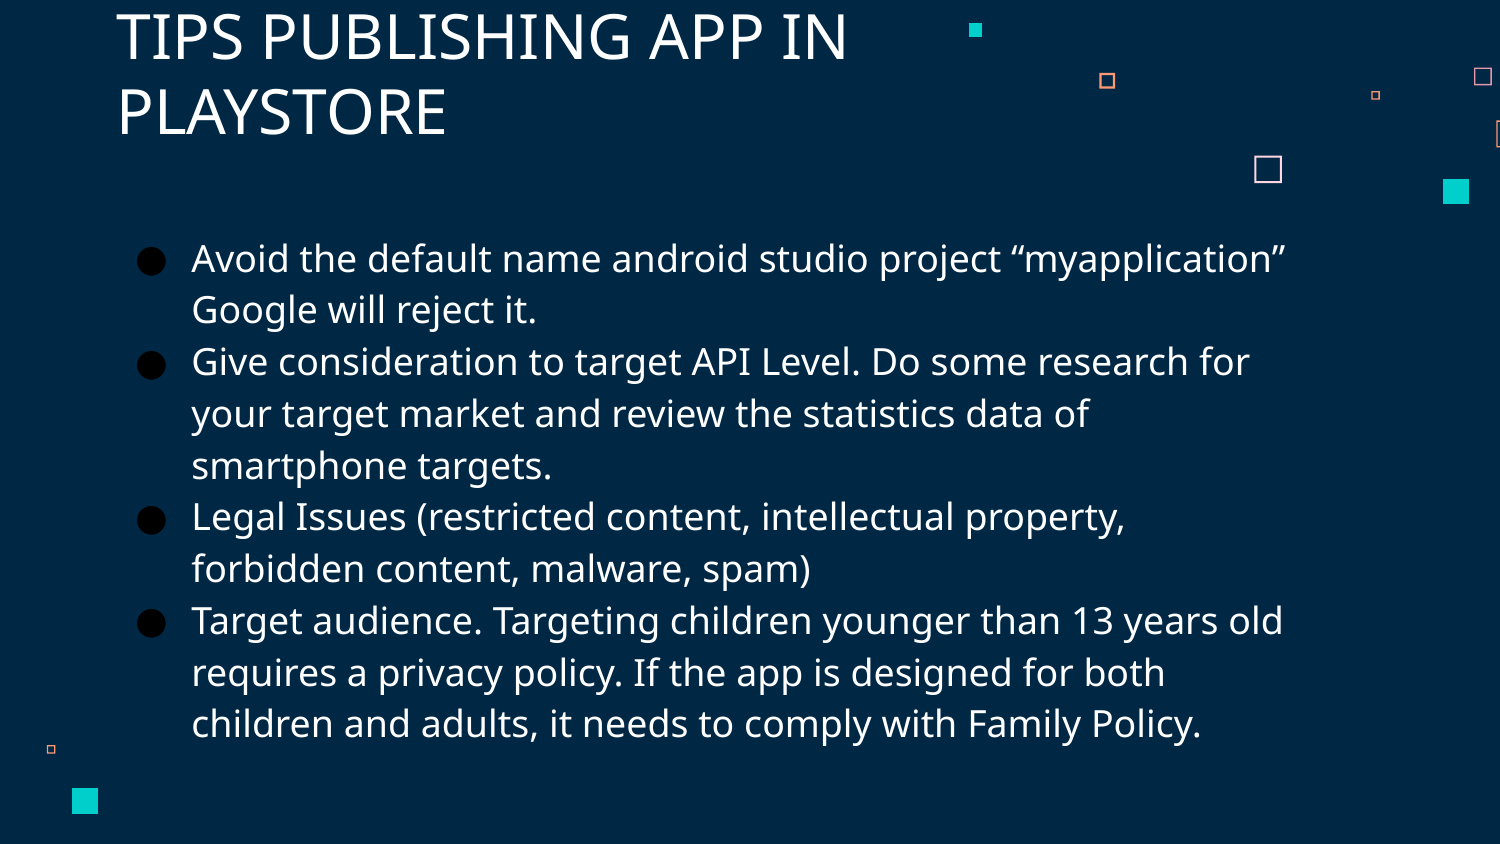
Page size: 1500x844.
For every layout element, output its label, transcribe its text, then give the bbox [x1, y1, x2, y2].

title TIPS PUBLISHING APP IN PLAYSTORE [101, 67, 1084, 163]
list Avoid the default name android studio project “myapplication” Google will reject it. Give consideration to target API Level. Do some research for your target market and review the statistics data of smartphone targets. Legal Issues (restricted content, intellectual property, forbidden content, malware, spam) Target audience. Targeting children younger than 13 years old requires a privacy policy. If the app is designed for both children and adults, it needs to comply with Family Policy. [101, 212, 1320, 556]
